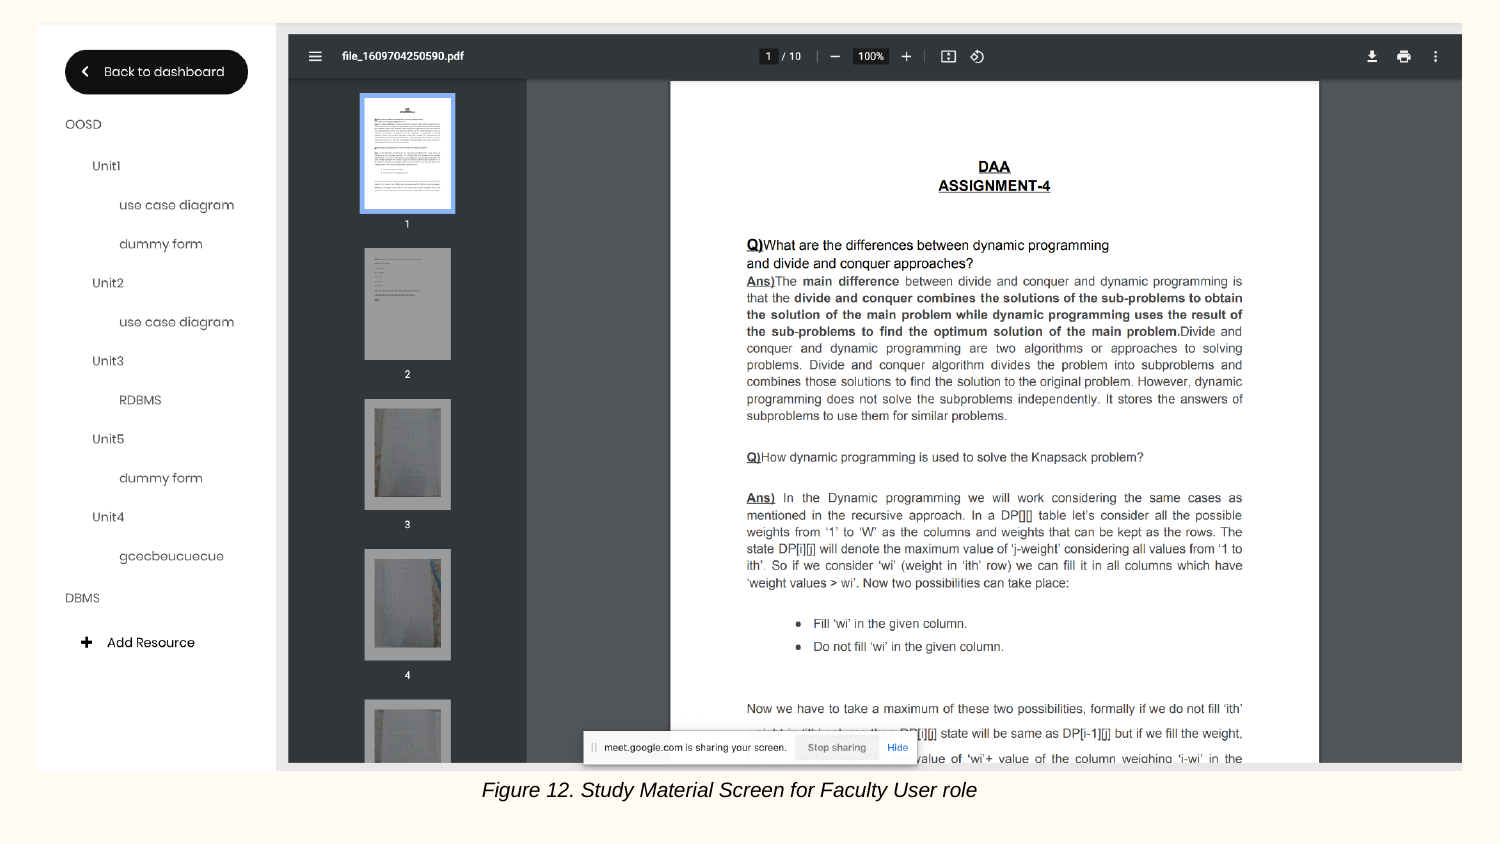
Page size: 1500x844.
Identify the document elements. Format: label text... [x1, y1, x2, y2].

text_box Figure 12. Study Material Screen for Faculty User role [91, 779, 1368, 814]
picture [37, 23, 1463, 771]
